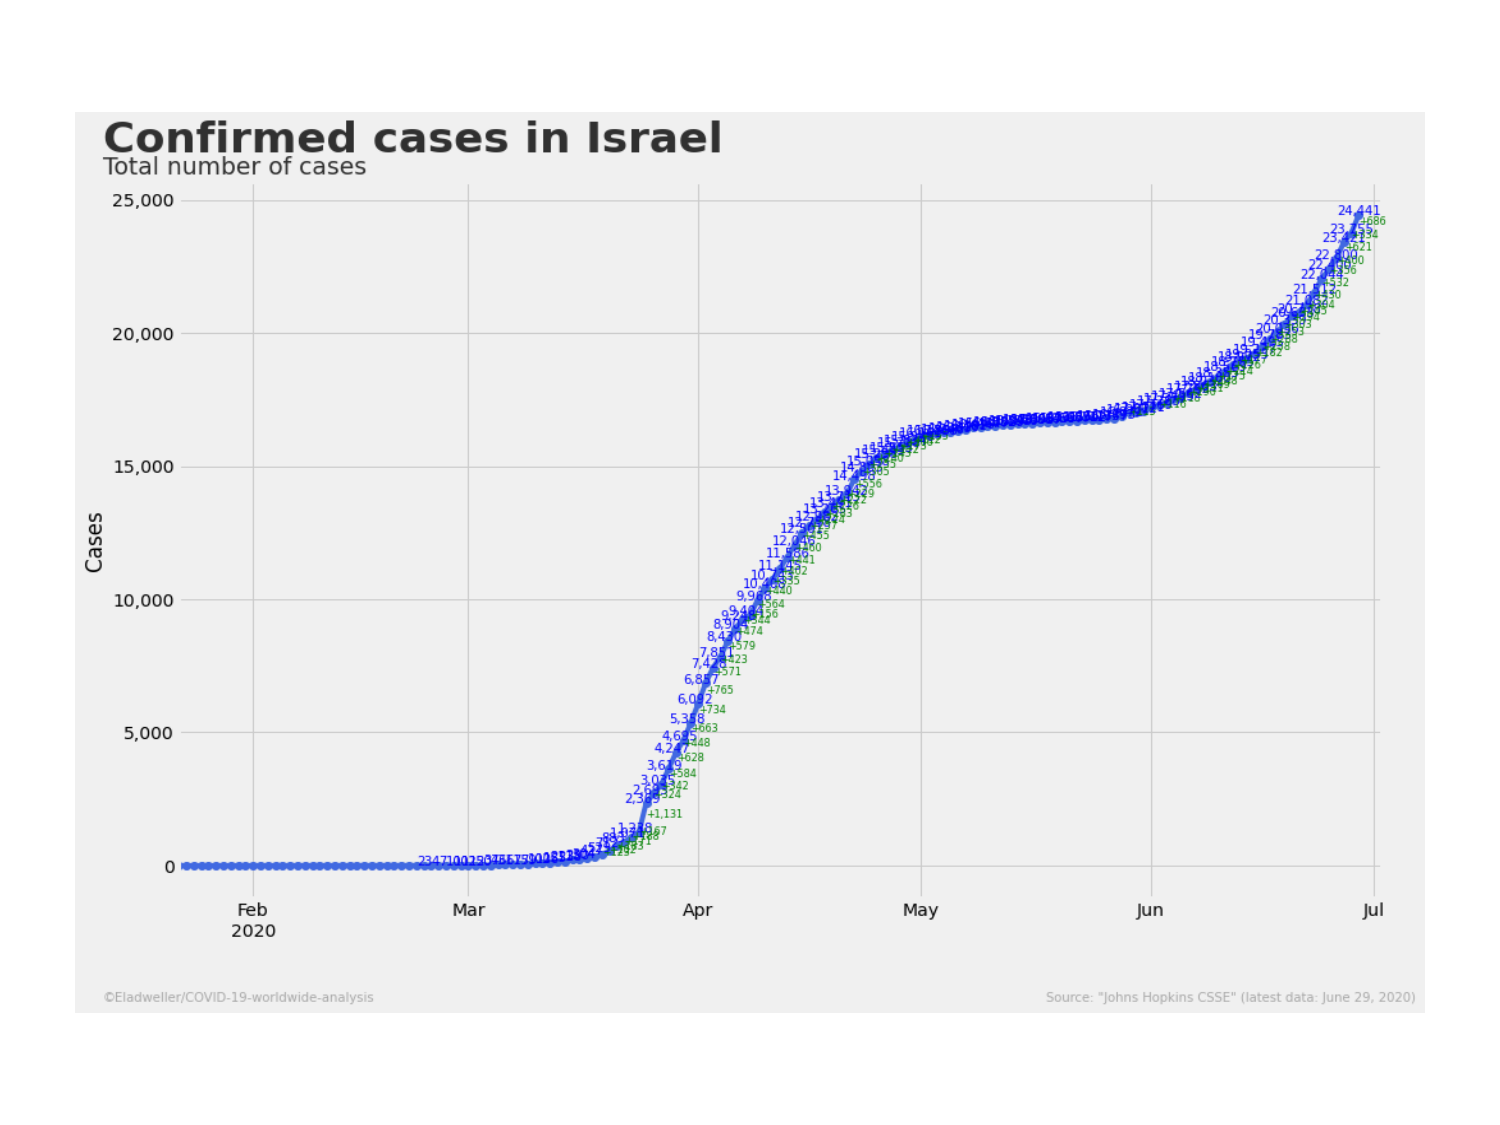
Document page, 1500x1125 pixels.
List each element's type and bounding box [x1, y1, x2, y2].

picture [74, 112, 1426, 1013]
